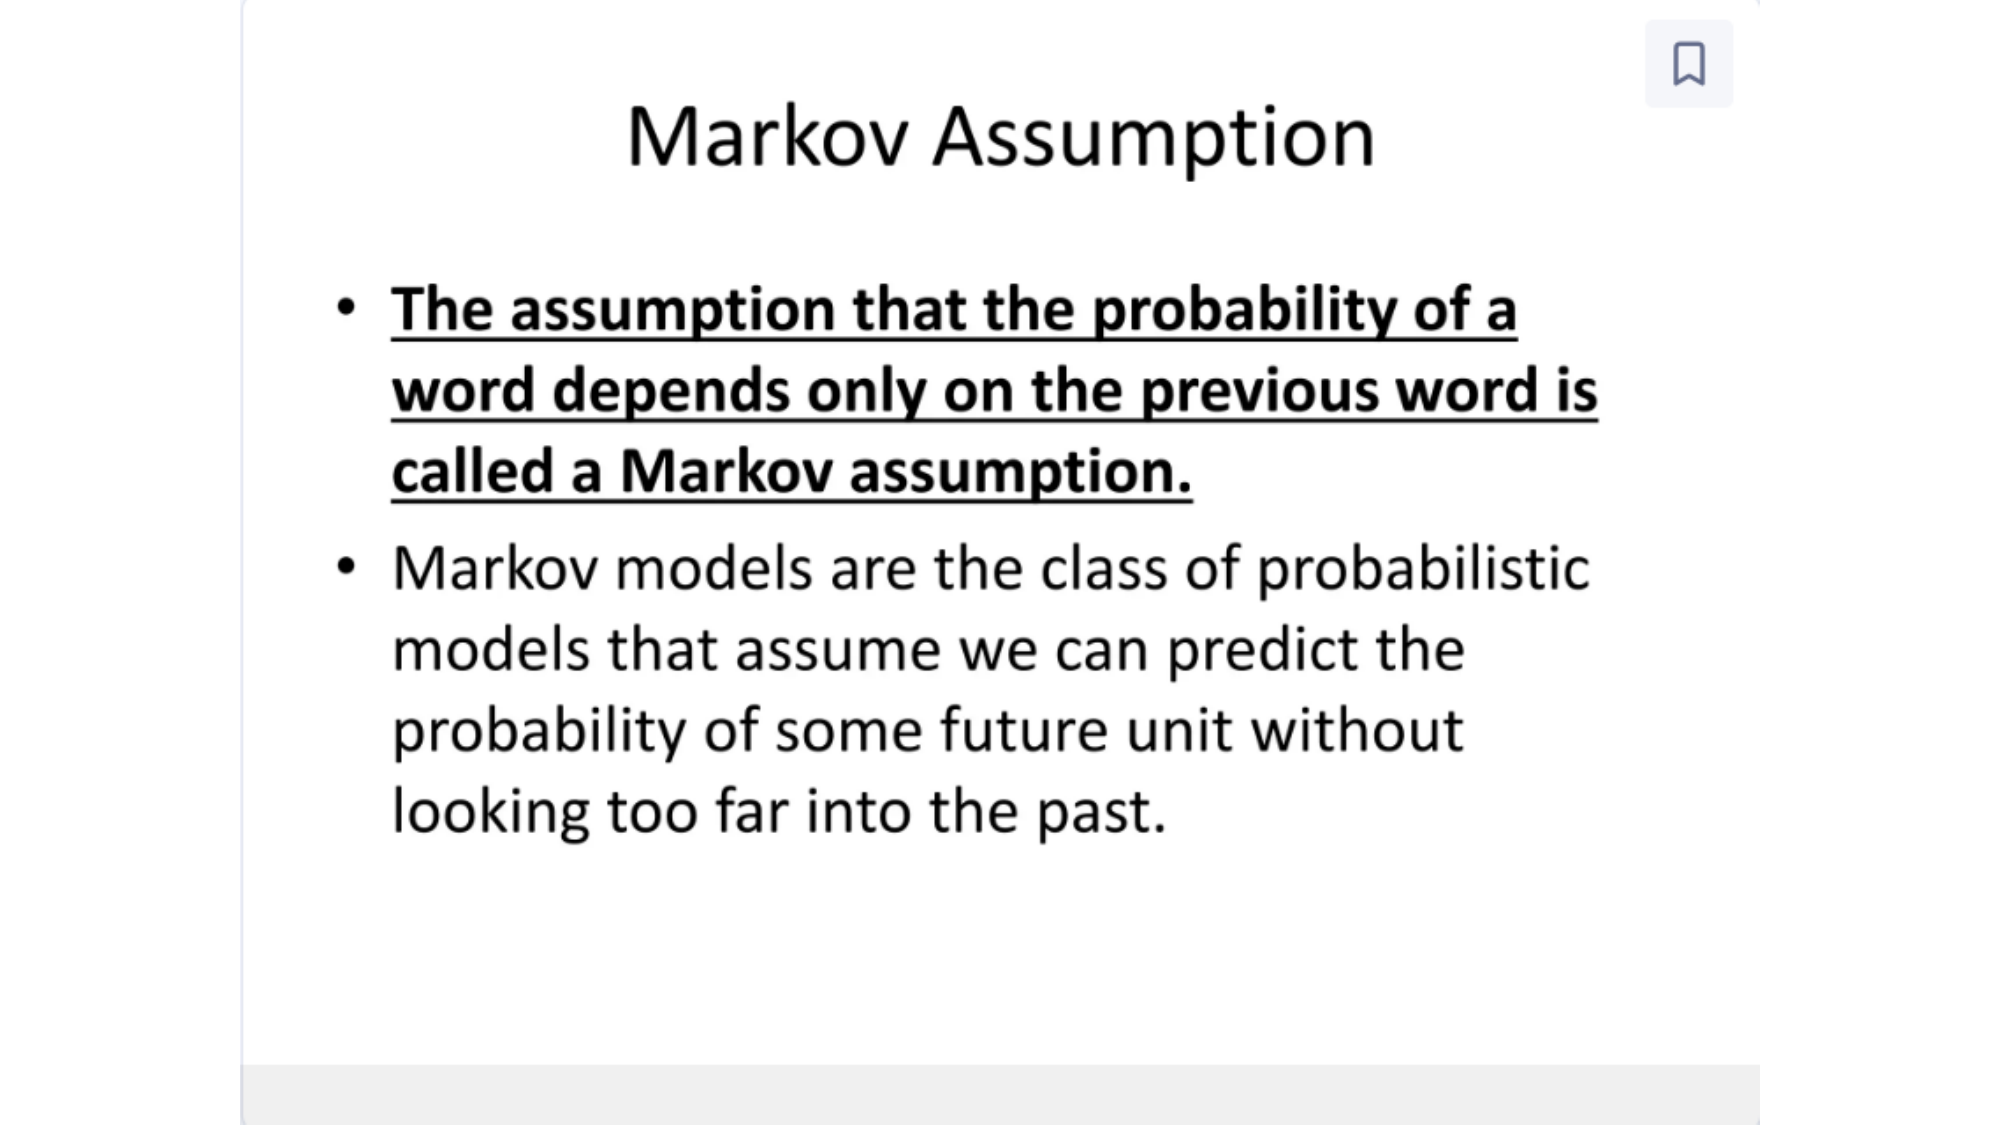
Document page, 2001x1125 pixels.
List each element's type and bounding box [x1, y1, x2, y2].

picture [240, 0, 1760, 1125]
